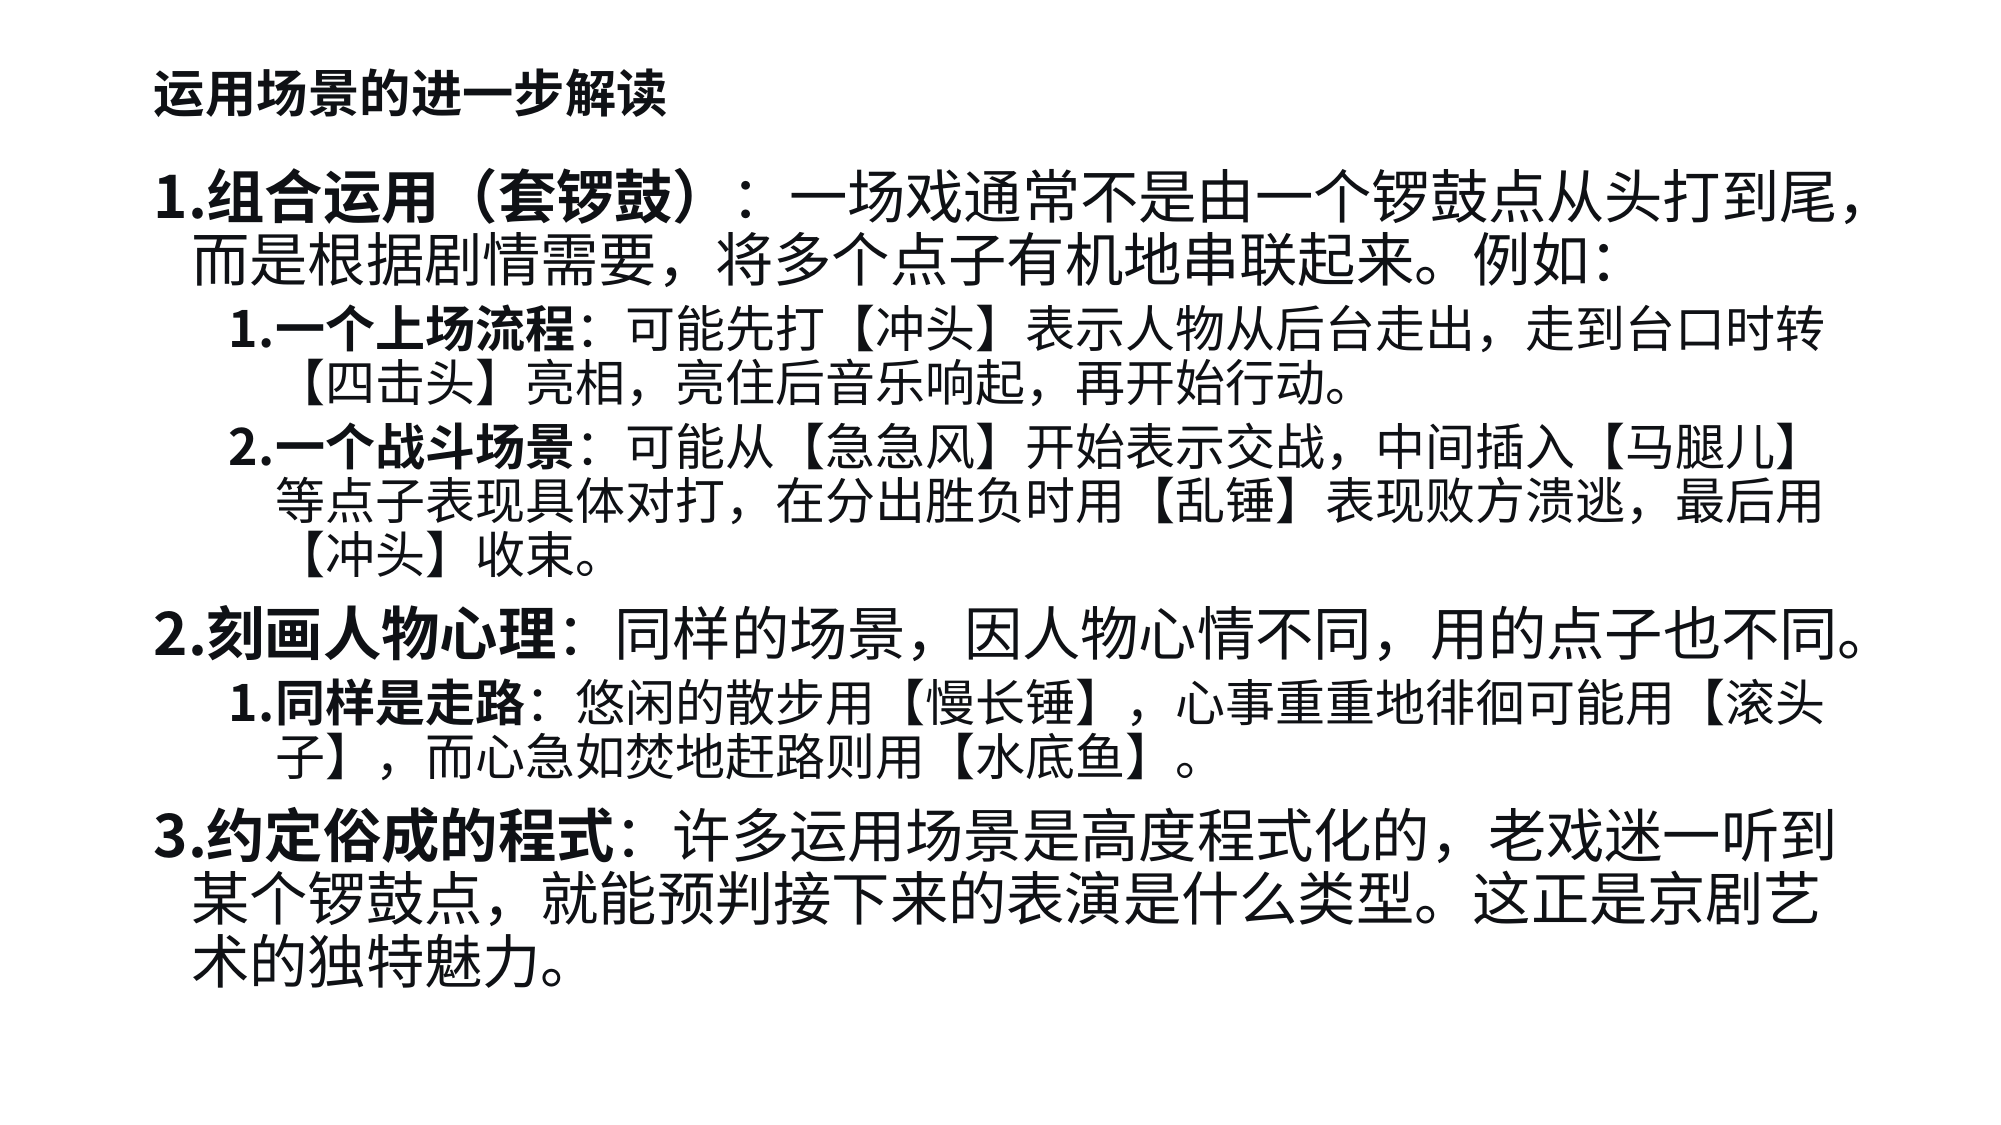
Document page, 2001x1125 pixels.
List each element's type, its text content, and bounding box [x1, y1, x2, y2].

list 组合运用（套锣鼓）：一场戏通常不是由一个锣鼓点从头打到尾，而是根据剧情需要，将多个点子有机地串联起来。例如： 一个上场流程：可能先打【冲头】表示人物从后台走出，走到台口时转【四击头】亮相，亮住后音乐响起，再开始行动。 一个战斗场景：可能从【急急风】开始表示交战，中间插入【马腿儿】等点子表现具体对打，在分出胜负时用【乱锤】表现败方溃逃，最后用【冲头】收束。 刻画人物心理：同样的场景，因人物心情不同，用的点子也不同。 同样是走路：悠闲的散步用【慢长锤】，心事重重地徘徊可能用【滚头子】，而心急如焚地赶路则用【水底鱼】。 约定俗成的程式：许多运用场景是高度程式化的，老戏迷一听到某个锣鼓点，就能预判接下来的表演是什么类型。这正是京剧艺术的独特魅力。 [138, 160, 1864, 1014]
title 运用场景的进一步解读 [138, 60, 1864, 160]
